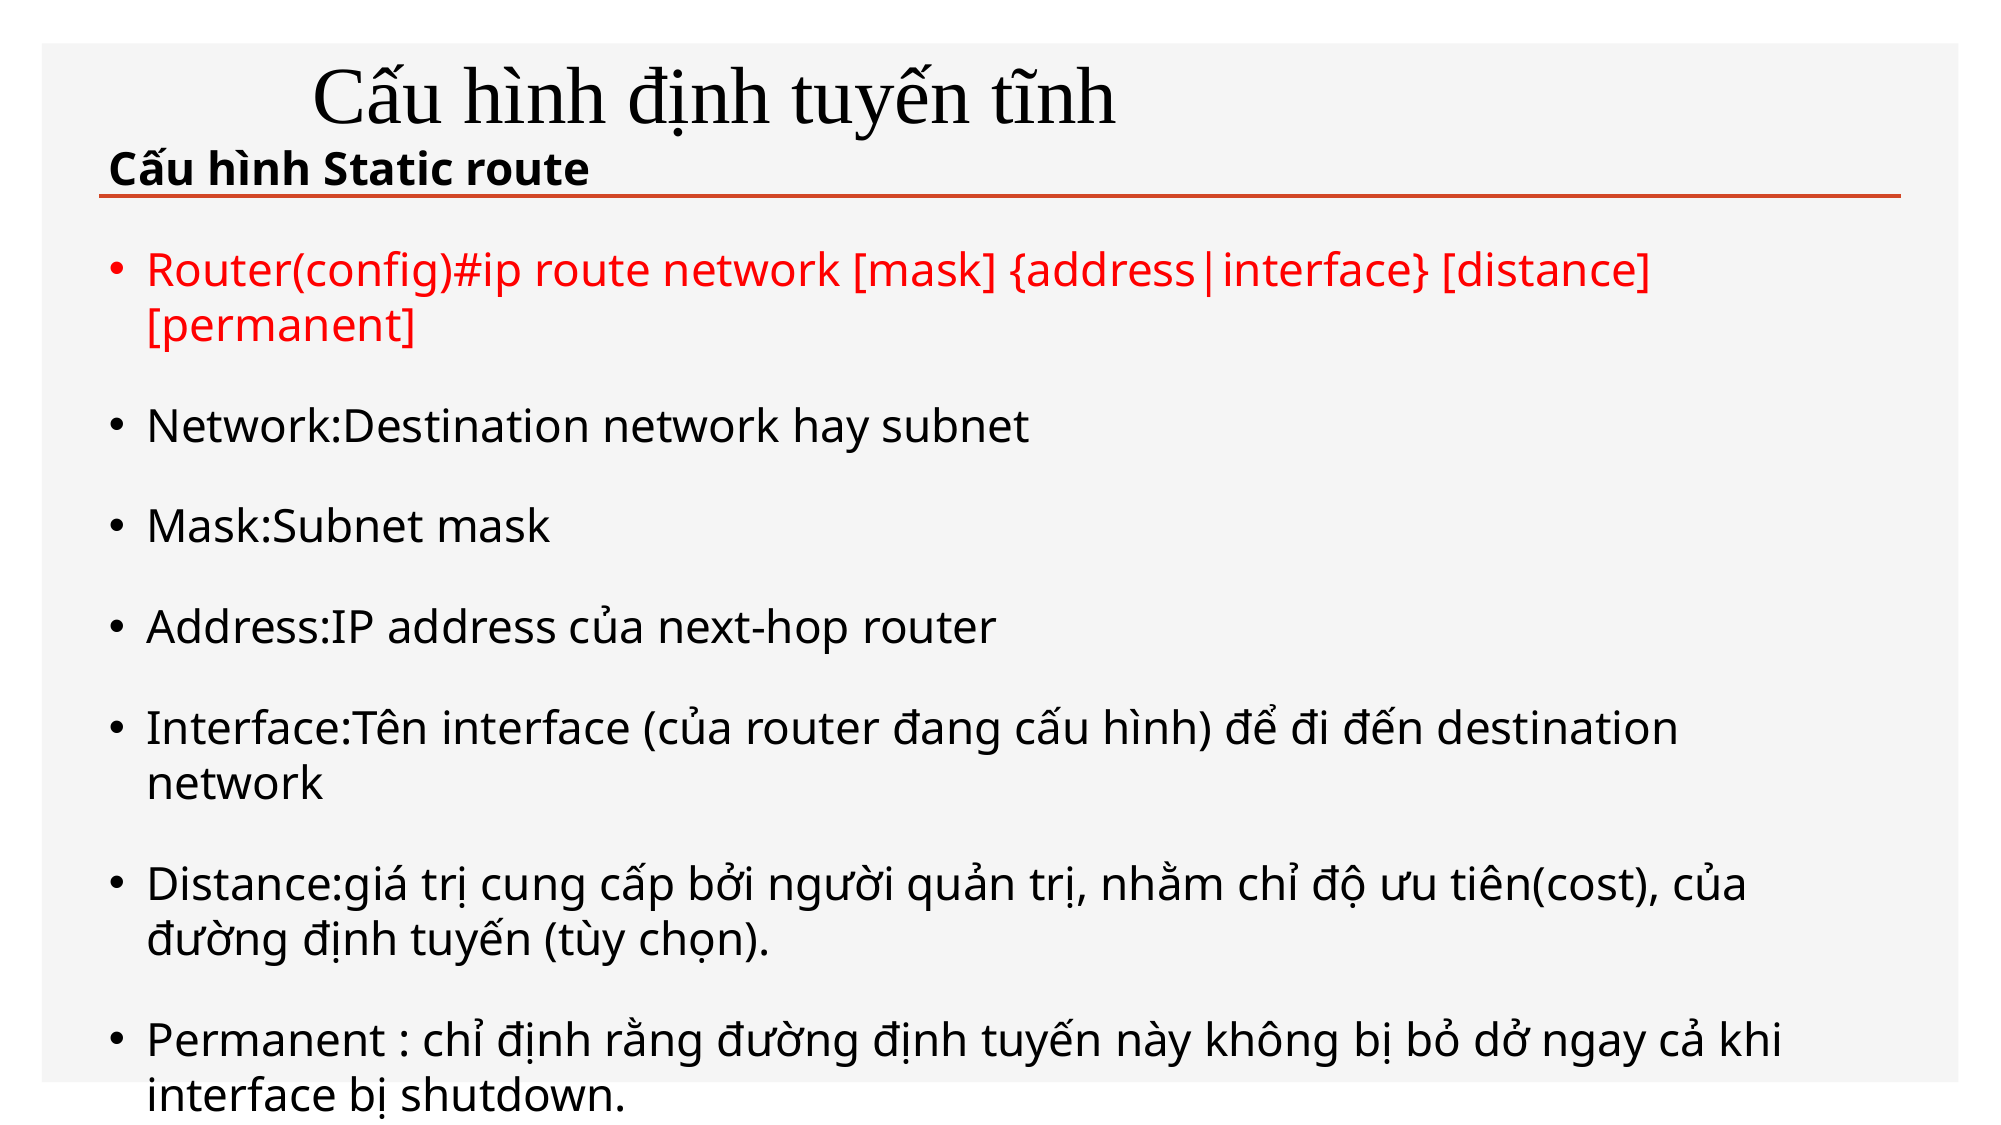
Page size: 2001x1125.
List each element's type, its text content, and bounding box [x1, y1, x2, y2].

title Cấu hình định tuyến tĩnh [312, 2, 1563, 139]
list Cấu hình Static route Router(config)#ip route network [mask] {address|interface} [distance] [permanent] Network:Destination network hay subnet Mask:Subnet mask Address:IP address của next-hop router Interface:Tên interface (của router đang cấu hình) để đi đến destination network Distance:giá trị cung cấp bởi người quản trị, nhằm chỉ độ ưu tiên(cost), của đường định tuyến (tùy chọn). Permanent : chỉ định rằng đường định tuyến này không bị bỏ dở ngay cả khi interface bị shutdown. [108, 139, 1844, 865]
